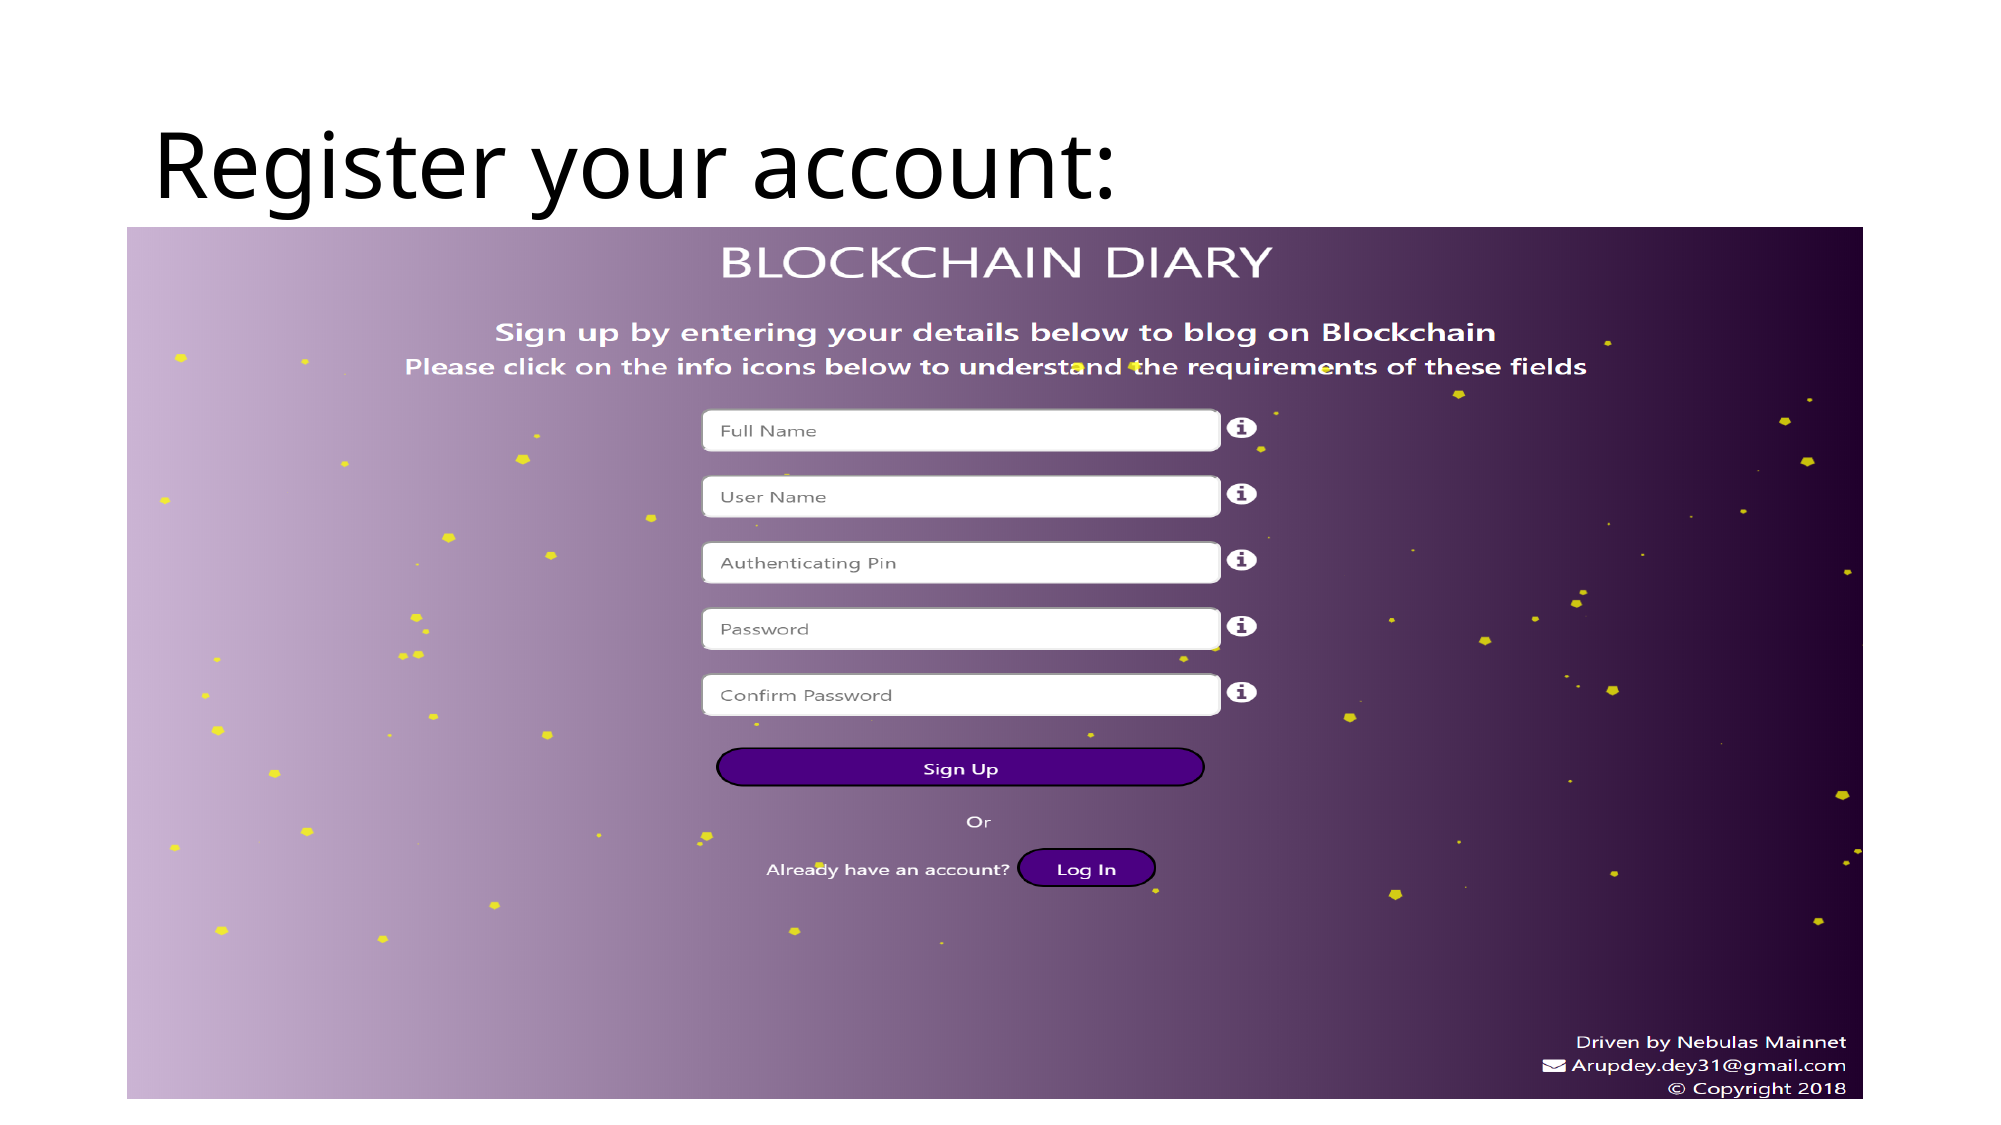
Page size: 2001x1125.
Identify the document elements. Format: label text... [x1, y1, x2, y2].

picture [127, 227, 1863, 1099]
title Register your account: [137, 59, 1863, 227]
